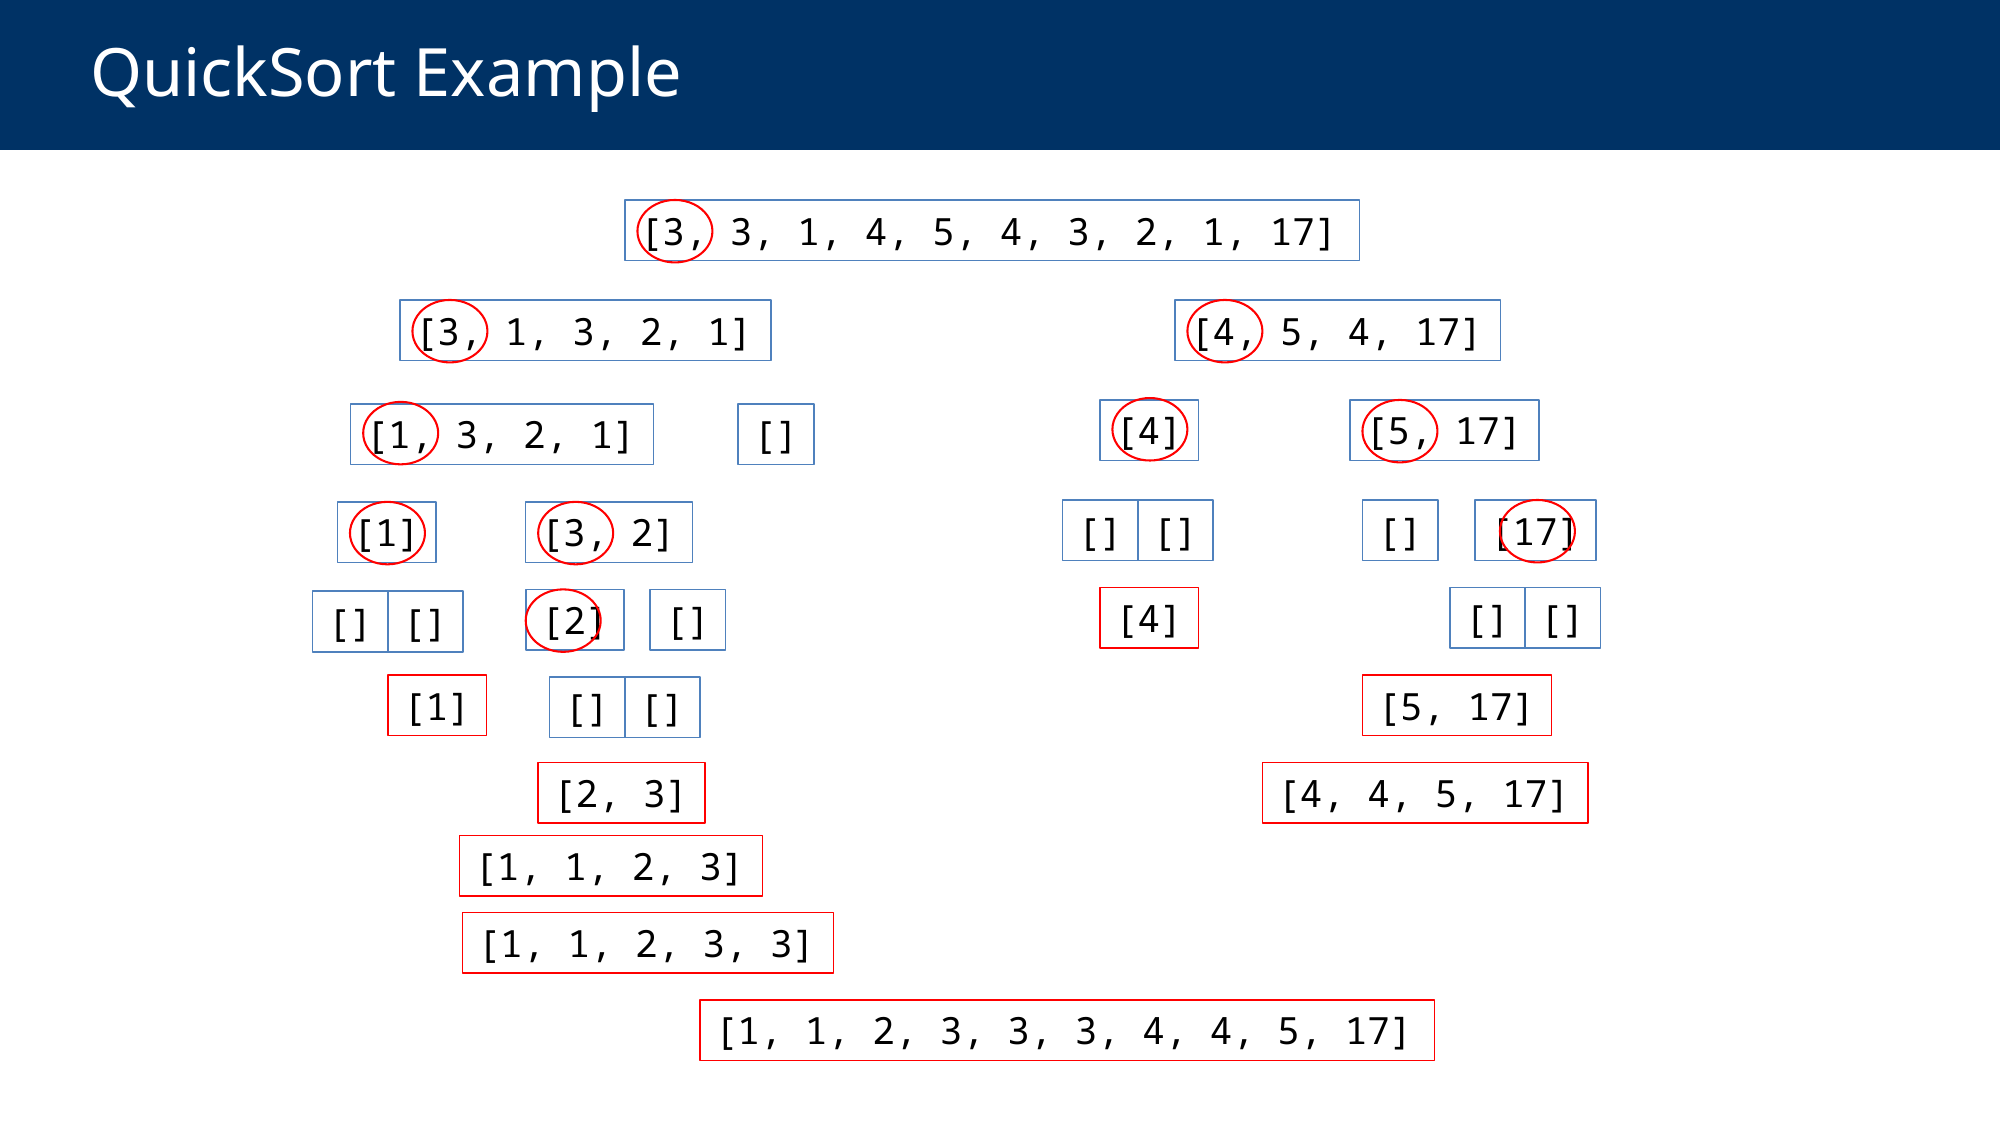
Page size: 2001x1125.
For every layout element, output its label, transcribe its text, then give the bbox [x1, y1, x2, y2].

text_box [1362, 399, 1438, 463]
text_box [4, 5, 4, 17] [1175, 299, 1223, 361]
text_box [5, 17] [1402, 399, 1540, 461]
text_box [] [738, 403, 814, 465]
text_box [17] [1474, 499, 1536, 561]
text_box [] [1449, 587, 1524, 648]
text_box [1] [388, 674, 487, 736]
text_box [5, 17] [1362, 674, 1552, 736]
text_box [2] [571, 589, 625, 650]
text_box [1, 3, 2, 1] [407, 403, 654, 465]
text_box [1, 1, 2, 3] [459, 835, 763, 897]
text_box [1] [337, 501, 384, 563]
text_box [1187, 299, 1263, 363]
text_box [2, 3] [538, 762, 705, 823]
text_box [1499, 499, 1575, 563]
text_box [538, 501, 614, 565]
text_box [3, 2] [525, 501, 572, 563]
text_box [] [1524, 587, 1601, 648]
text_box [4] [1157, 399, 1199, 461]
text_box [] [1137, 499, 1214, 561]
text_box [637, 199, 713, 263]
text_box [349, 501, 425, 565]
text_box [1, 3, 2, 1] [350, 403, 395, 465]
text_box [] [1062, 499, 1137, 561]
text_box [1112, 398, 1188, 461]
text_box [1, 1, 2, 3, 3] [462, 912, 834, 973]
text_box [2] [525, 589, 556, 616]
text_box [3, 2] [579, 501, 693, 563]
text_box [1] [391, 501, 436, 563]
text_box [3, 3, 1, 4, 5, 4, 3, 2, 1, 17] [676, 199, 1360, 261]
text_box [] [1362, 499, 1439, 561]
text_box [17] [1539, 499, 1597, 561]
text_box [4] [1100, 587, 1199, 648]
title QuickSort Example [0, 0, 2000, 152]
text_box [2] [525, 625, 547, 650]
text_box [363, 401, 439, 465]
text_box [3, 3, 1, 4, 5, 4, 3, 2, 1, 17] [624, 199, 674, 261]
text_box [] [624, 676, 700, 738]
text_box [] [549, 676, 624, 738]
text_box [3, 1, 3, 2, 1] [399, 299, 448, 361]
text_box [4, 5, 4, 17] [1226, 299, 1501, 361]
text_box [] [650, 589, 726, 650]
text_box [5, 17] [1349, 399, 1398, 461]
text_box [] [312, 591, 387, 652]
text_box [4, 4, 5, 17] [1262, 762, 1589, 823]
text_box [3, 1, 3, 2, 1] [452, 299, 772, 361]
text_box [525, 589, 601, 652]
text_box [4] [1100, 399, 1143, 461]
text_box [] [387, 591, 464, 652]
text_box [1, 1, 2, 3, 3, 3, 4, 4, 5, 17] [699, 999, 1435, 1061]
text_box [412, 299, 488, 363]
